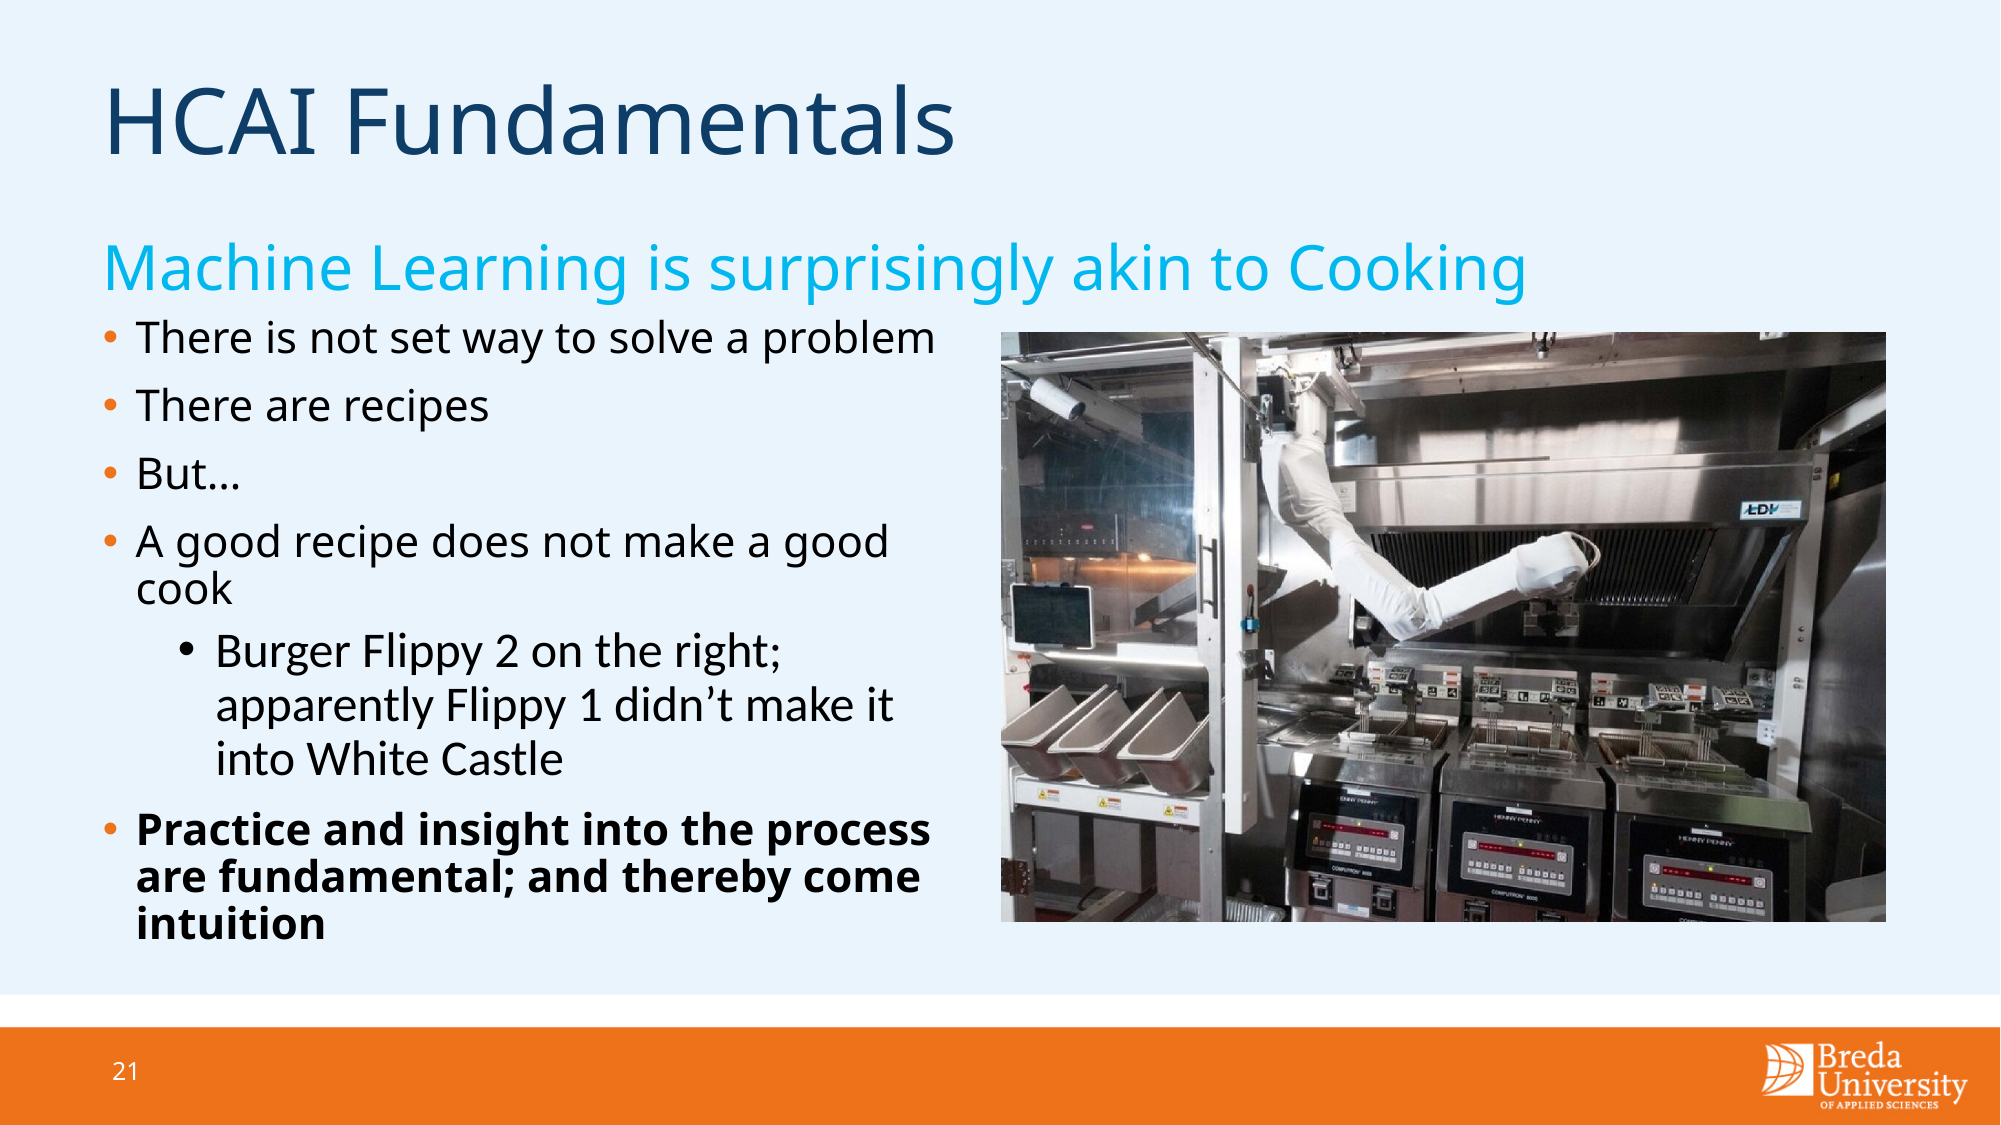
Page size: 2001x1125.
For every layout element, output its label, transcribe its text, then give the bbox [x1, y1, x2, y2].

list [1001, 332, 1886, 922]
picture [0, 0, 2001, 1125]
title HCAI Fundamentals [88, 67, 1917, 210]
list Machine Learning is surprisingly akin to Cooking [88, 229, 1917, 307]
list There is not set way to solve a problem There are recipes But… A good recipe does not make a good cook Burger Flippy 2 on the right; apparently Flippy 1 didn’t make it into White Castle Practice and insight into the process are fundamental; and thereby come intuition [88, 308, 973, 1076]
slide_number 21 [97, 1076, 198, 1103]
